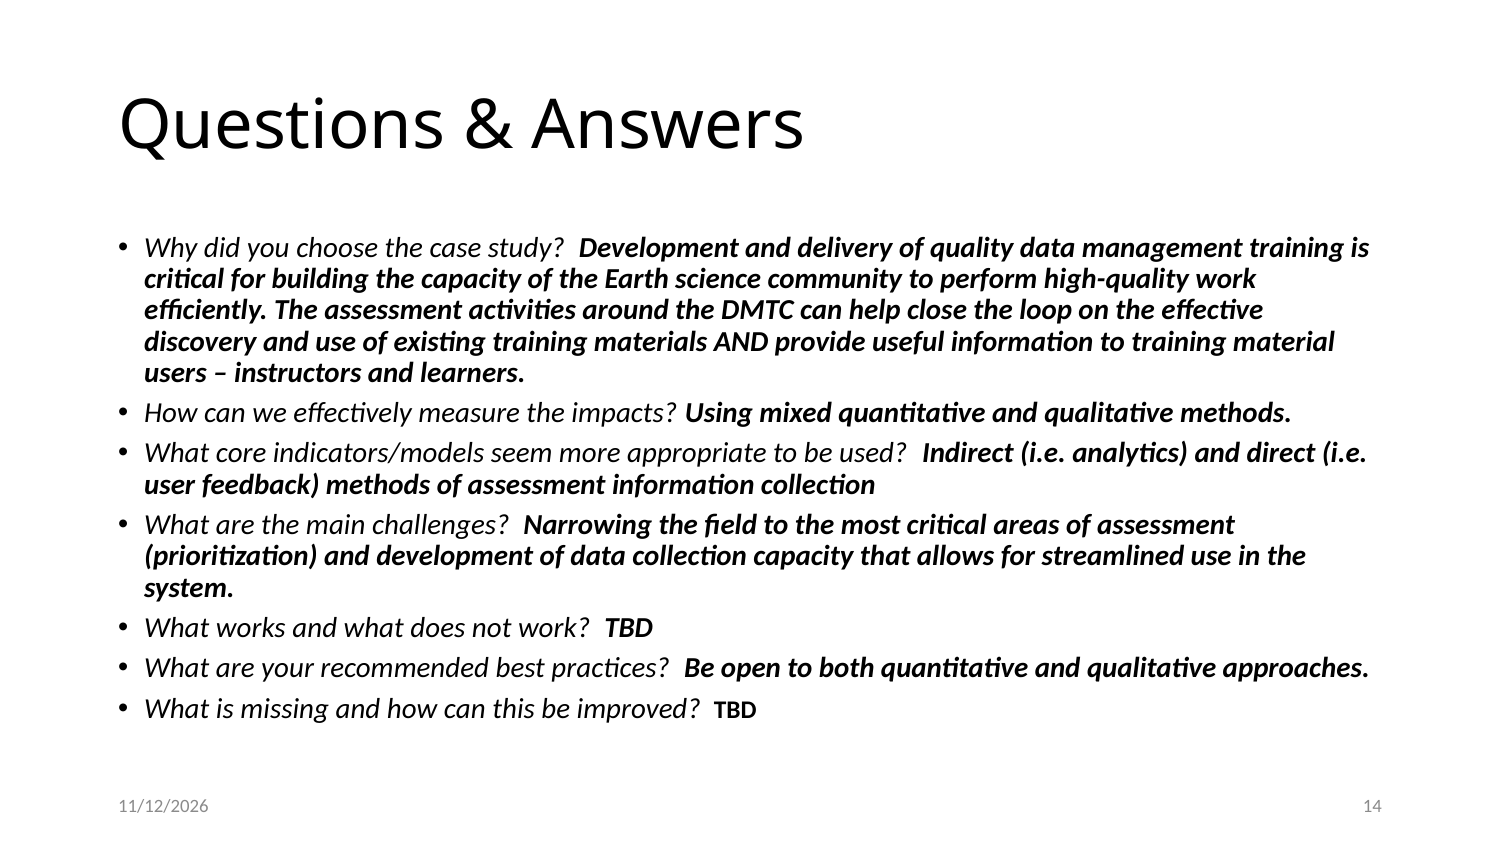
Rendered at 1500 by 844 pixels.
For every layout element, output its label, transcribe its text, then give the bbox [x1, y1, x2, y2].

title Questions & Answers [103, 44, 1397, 208]
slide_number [103, 782, 441, 827]
list Why did you choose the case study? Development and delivery of quality data management training is critical for building the capacity of the Earth science community to perform high-quality work efficiently. The assessment activities around the DMTC can help close the loop on the effective discovery and use of existing training materials AND provide useful information to training material users – instructors and learners. How can we effectively measure the impacts? Using mixed quantitative and qualitative methods. What core indicators/models seem more appropriate to be used? Indirect (i.e. analytics) and direct (i.e. user feedback) methods of assessment information collection What are the main challenges? Narrowing the field to the most critical areas of assessment (prioritization) and development of data collection capacity that allows for streamlined use in the system. What works and what does not work? TBD What are your recommended best practices? Be open to both quantitative and qualitative approaches. What is missing and how can this be improved? TBD [103, 224, 1397, 760]
slide_number 14 [1059, 782, 1397, 827]
